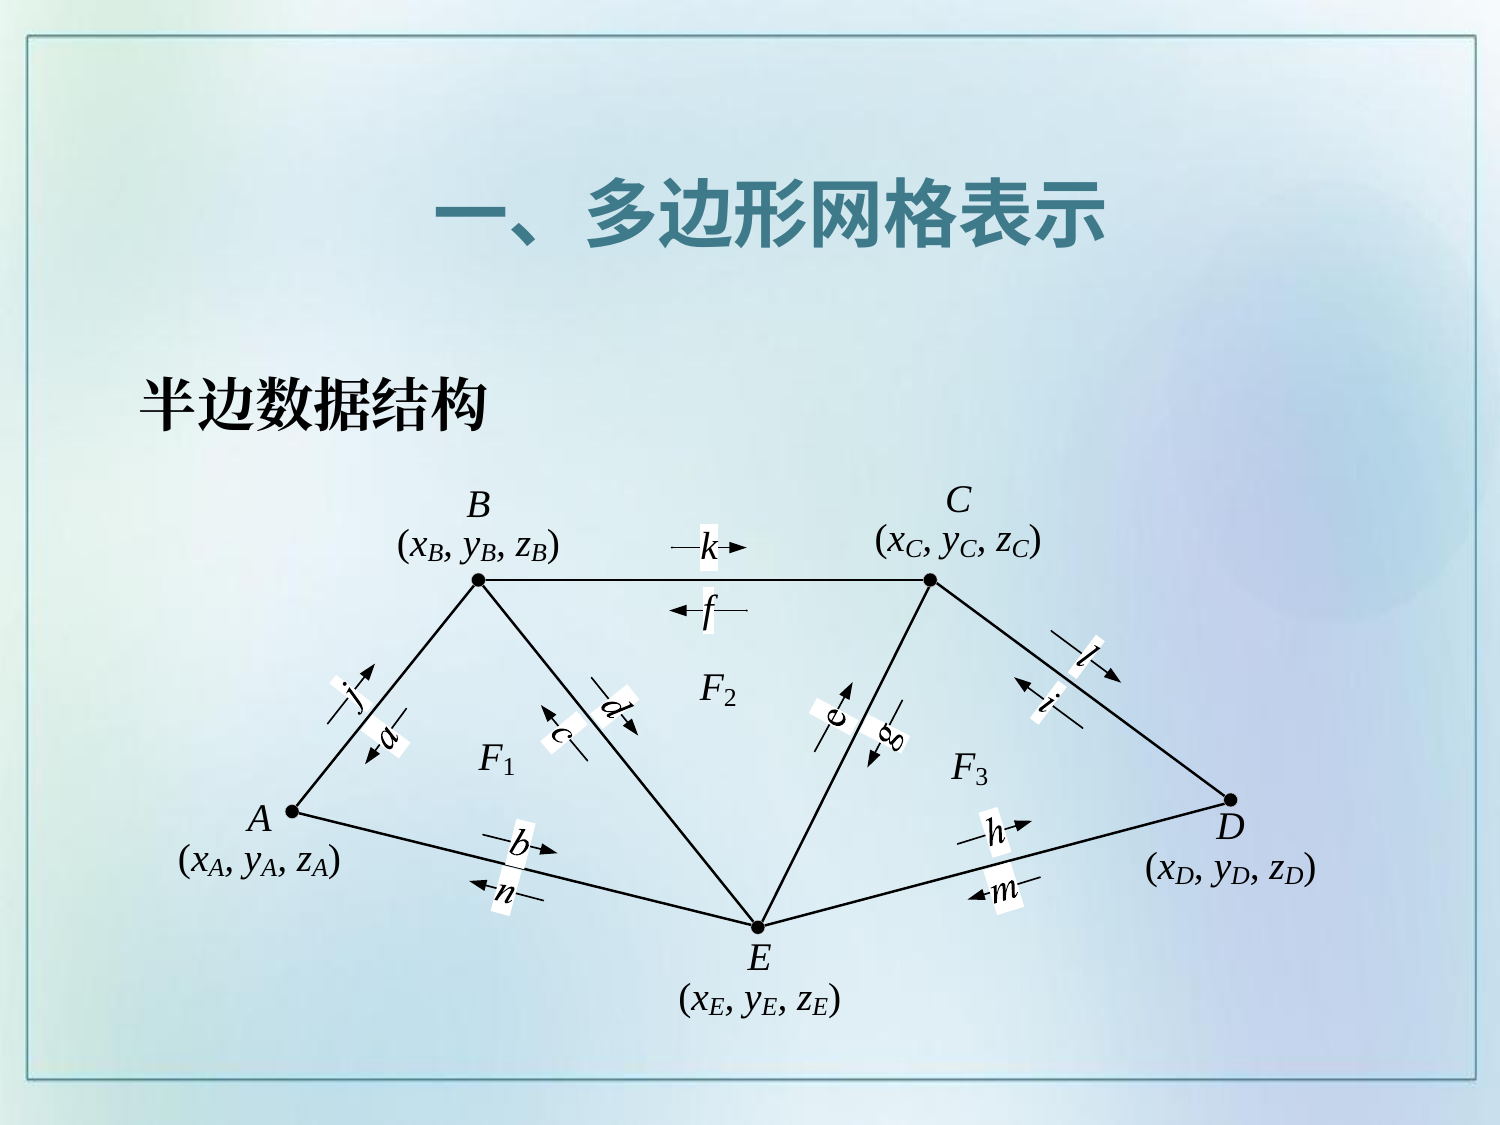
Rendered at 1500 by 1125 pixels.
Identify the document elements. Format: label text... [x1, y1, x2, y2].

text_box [112, 479, 1377, 1023]
text_box 一、多边形网格表示 [272, 158, 1270, 264]
picture [0, 0, 1500, 1125]
title 半边数据结构 [123, 294, 1329, 479]
